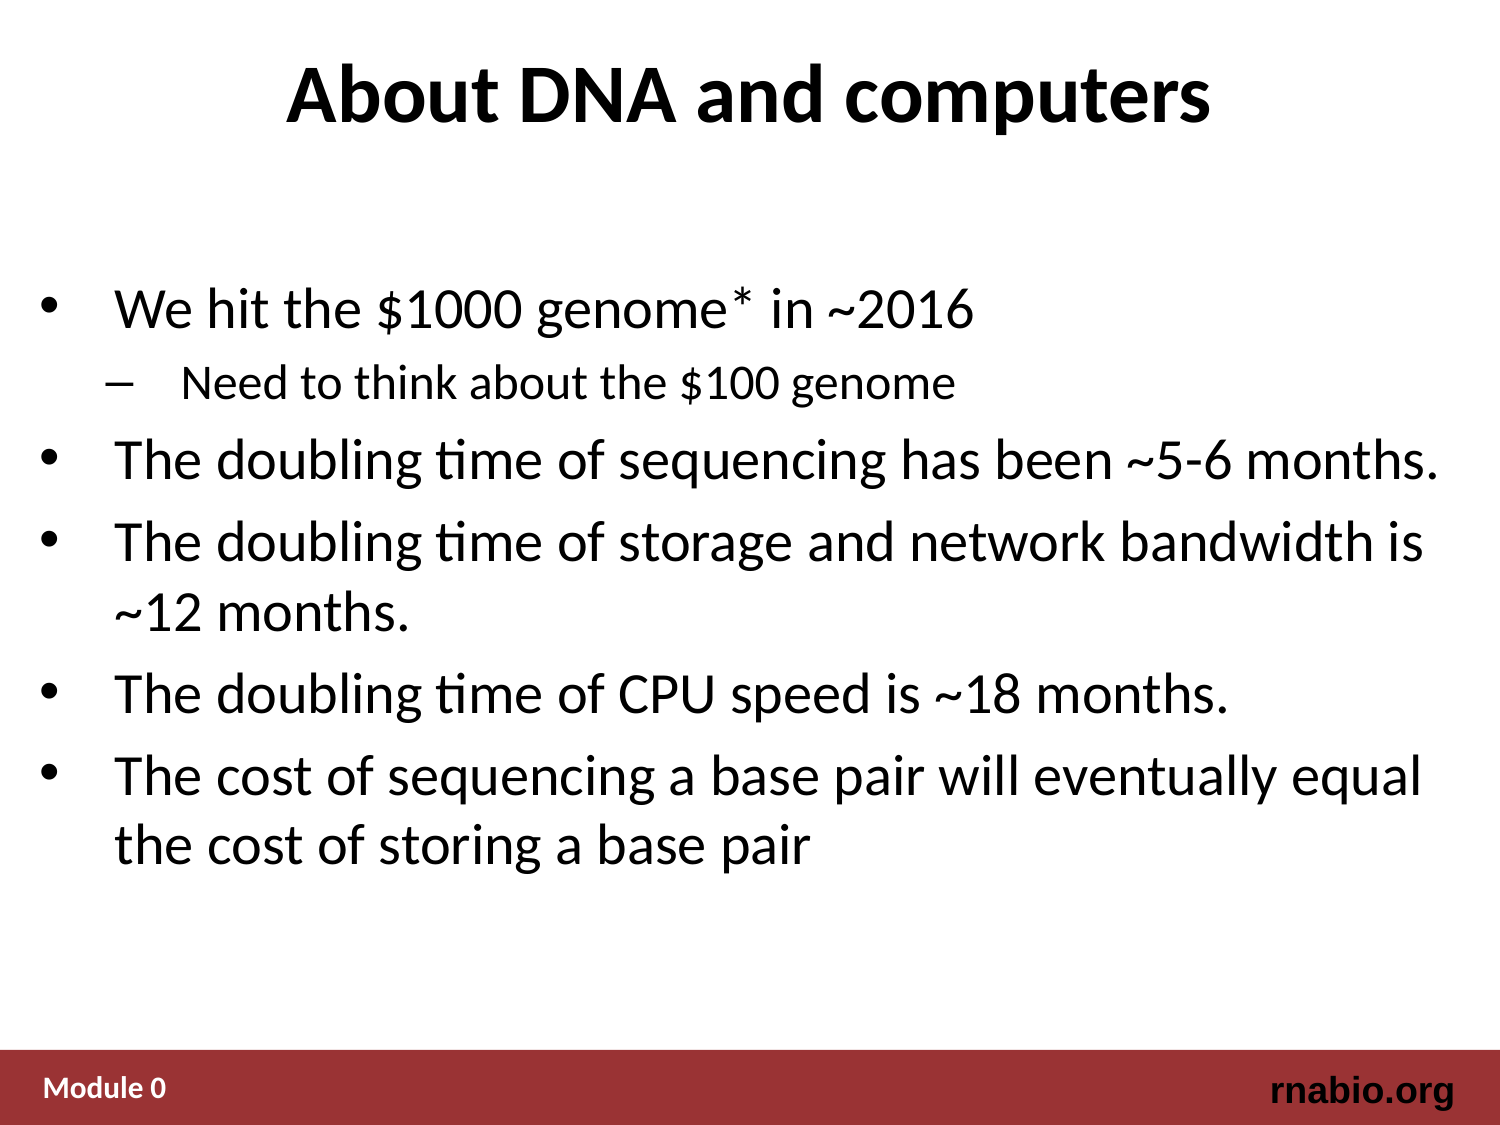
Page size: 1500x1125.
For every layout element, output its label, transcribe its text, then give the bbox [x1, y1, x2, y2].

title About DNA and computers [24, 0, 1475, 184]
list We hit the $1000 genome* in ~2016 Need to think about the $100 genome The doubling time of sequencing has been ~5-6 months. The doubling time of storage and network bandwidth is ~12 months. The doubling time of CPU speed is ~18 months. The cost of sequencing a base pair will eventually equal the cost of storing a base pair [24, 262, 1475, 1038]
